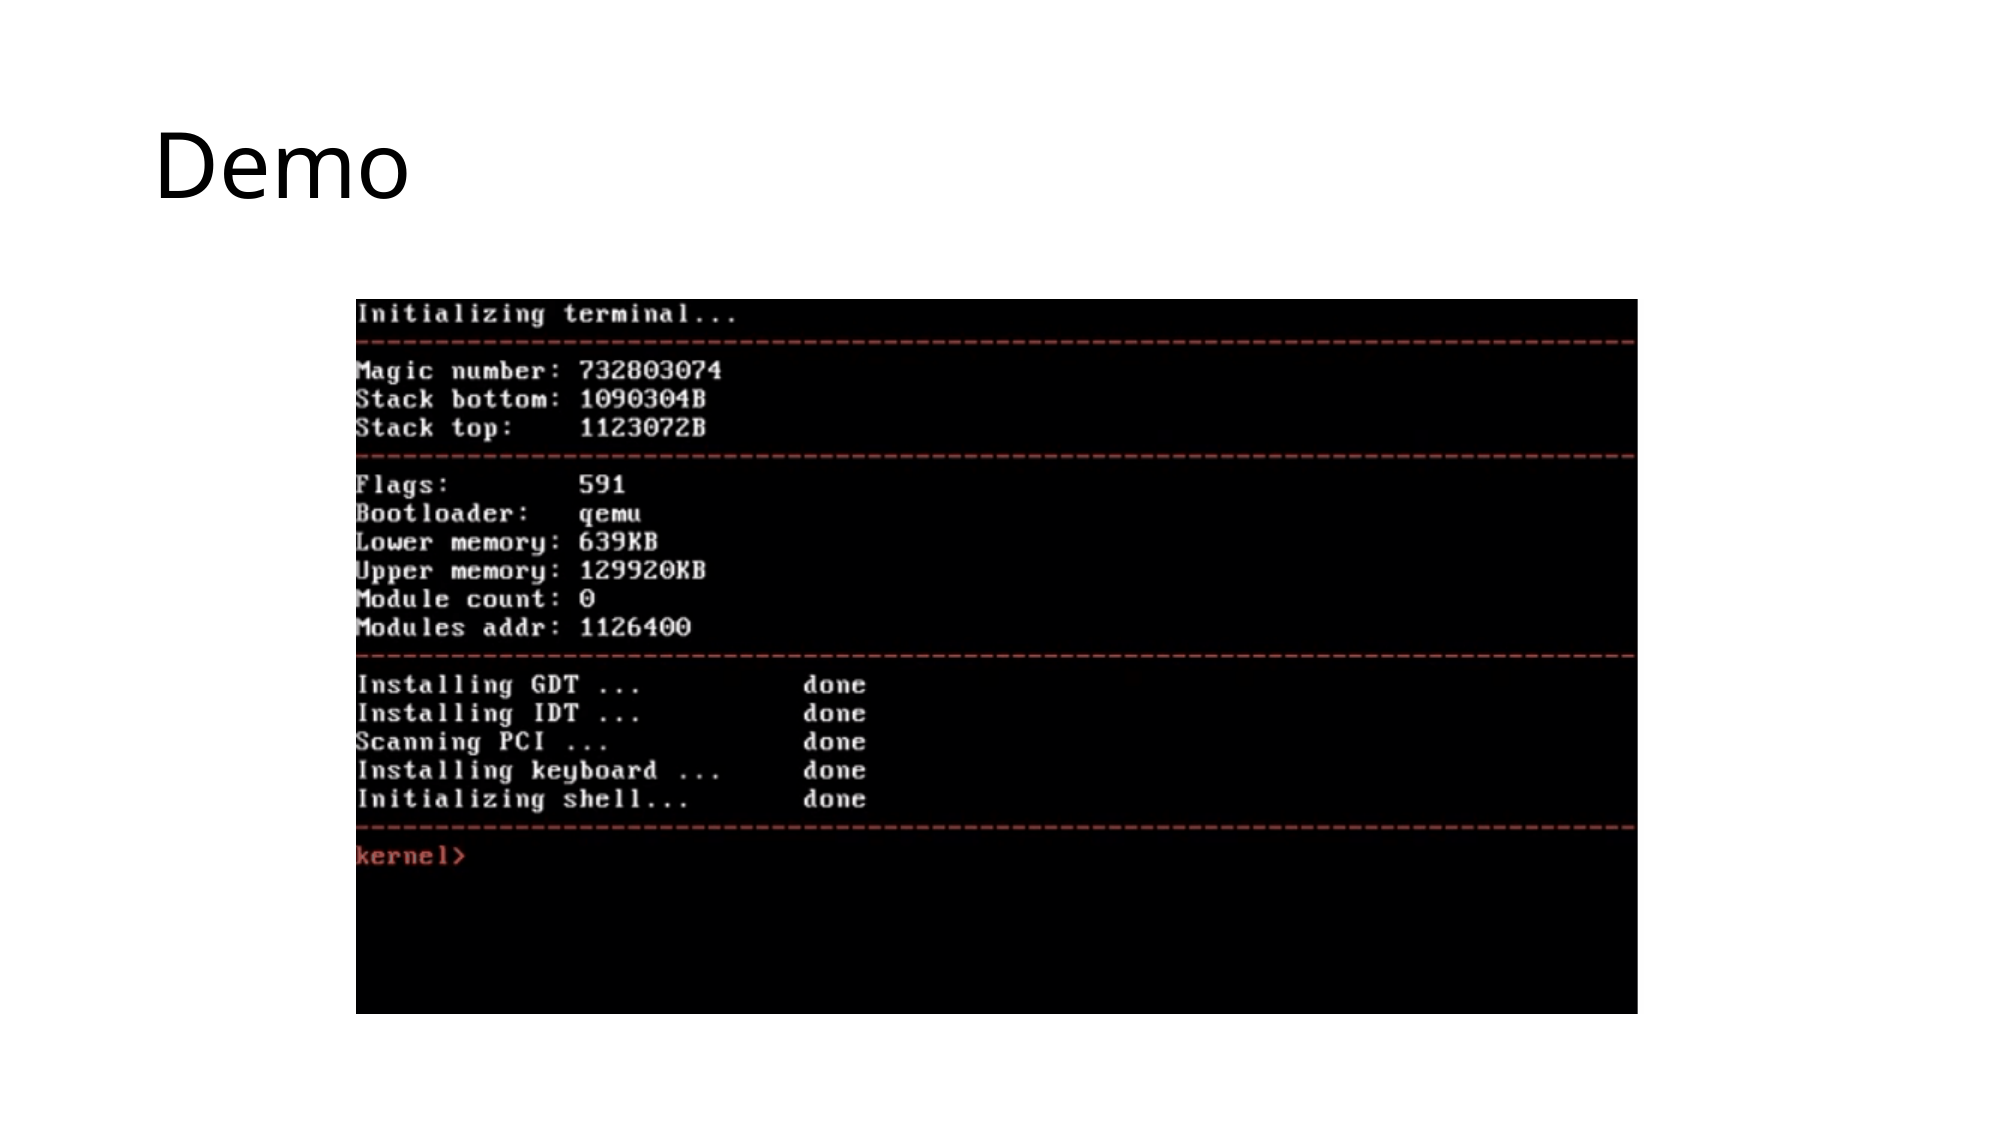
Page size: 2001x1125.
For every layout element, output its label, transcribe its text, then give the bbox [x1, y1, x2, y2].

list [356, 299, 1644, 1014]
title Demo [137, 59, 1863, 278]
